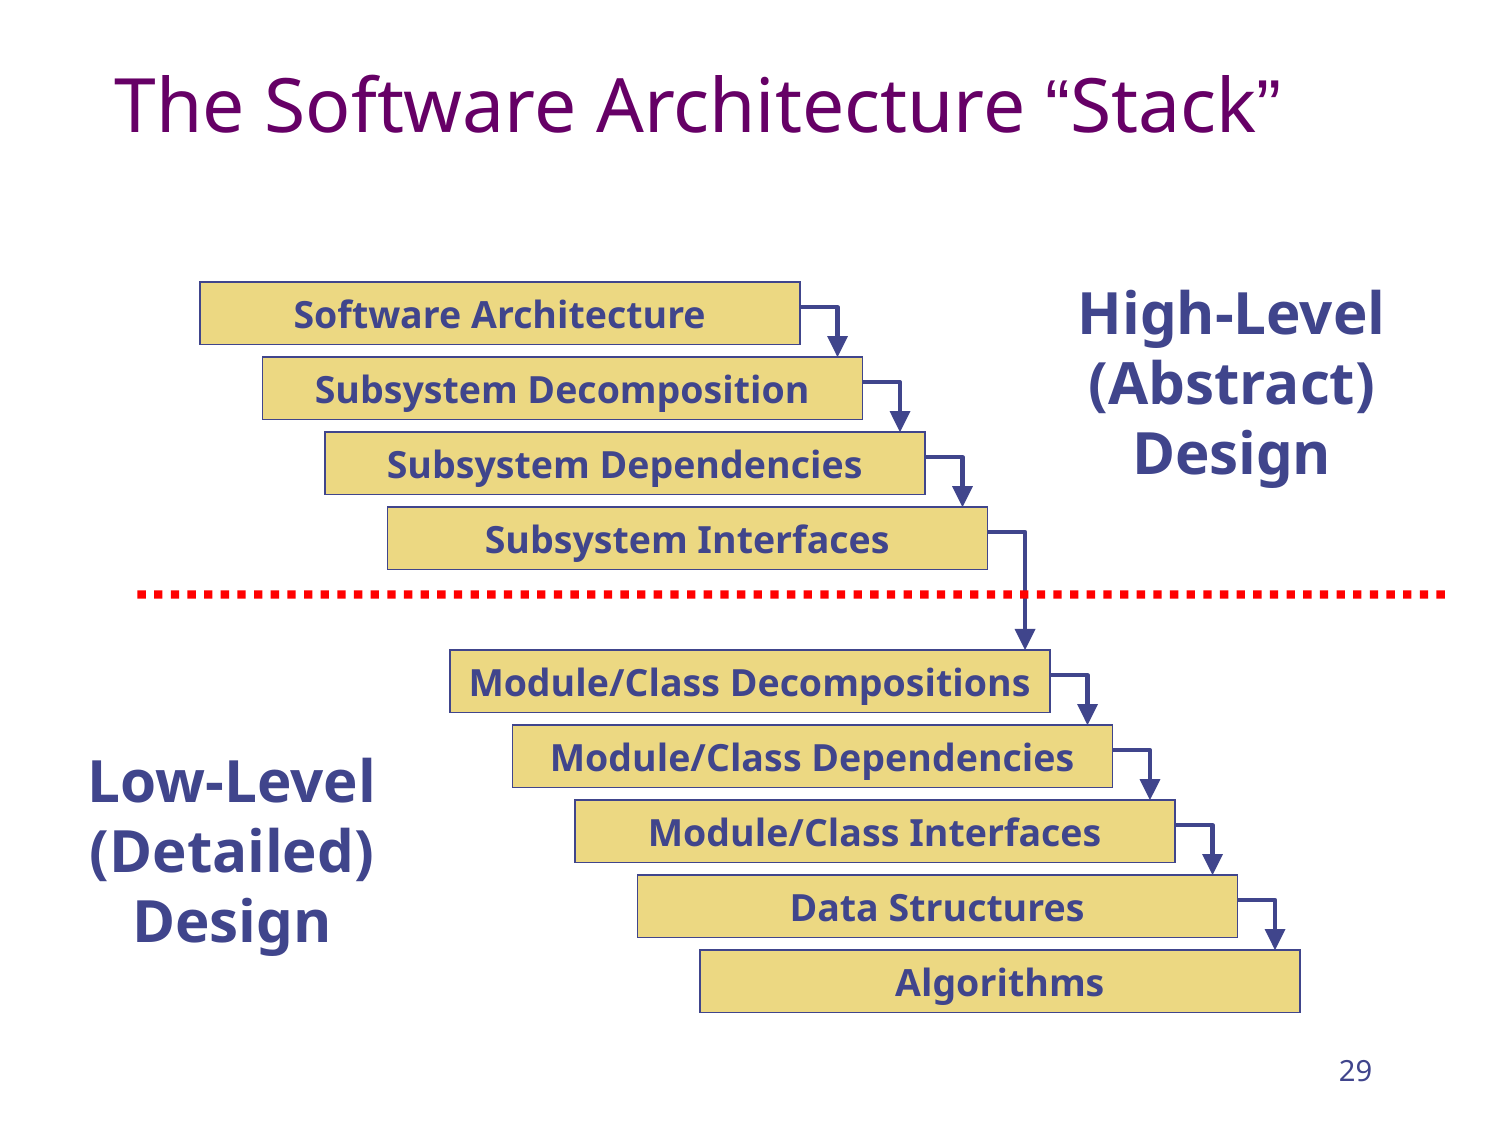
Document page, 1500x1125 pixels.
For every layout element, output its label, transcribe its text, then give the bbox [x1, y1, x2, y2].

slide_number 29 [1074, 1025, 1388, 1100]
text_box Software Architecture [199, 281, 800, 345]
text_box Subsystem Dependencies [324, 431, 925, 495]
text_box [1175, 825, 1223, 876]
text_box [924, 457, 973, 508]
text_box Data Structures [637, 874, 1238, 938]
text_box [1050, 675, 1098, 726]
text_box [800, 307, 848, 358]
text_box [1237, 900, 1286, 951]
text_box Subsystem Decomposition [262, 356, 863, 420]
text_box Algorithms [699, 949, 1300, 1013]
text_box Module/Class Dependencies [512, 724, 1113, 788]
text_box High-Level (Abstract) Design [1063, 268, 1401, 494]
text_box Low-Level (Detailed) Design [72, 736, 391, 962]
text_box [862, 382, 911, 433]
title The Software Architecture “Stack” [99, 50, 1375, 238]
text_box [987, 531, 1036, 650]
text_box Module/Class Interfaces [574, 799, 1175, 863]
text_box Subsystem Interfaces [387, 506, 988, 570]
text_box [1112, 750, 1161, 801]
text_box Module/Class Decompositions [449, 649, 1050, 713]
